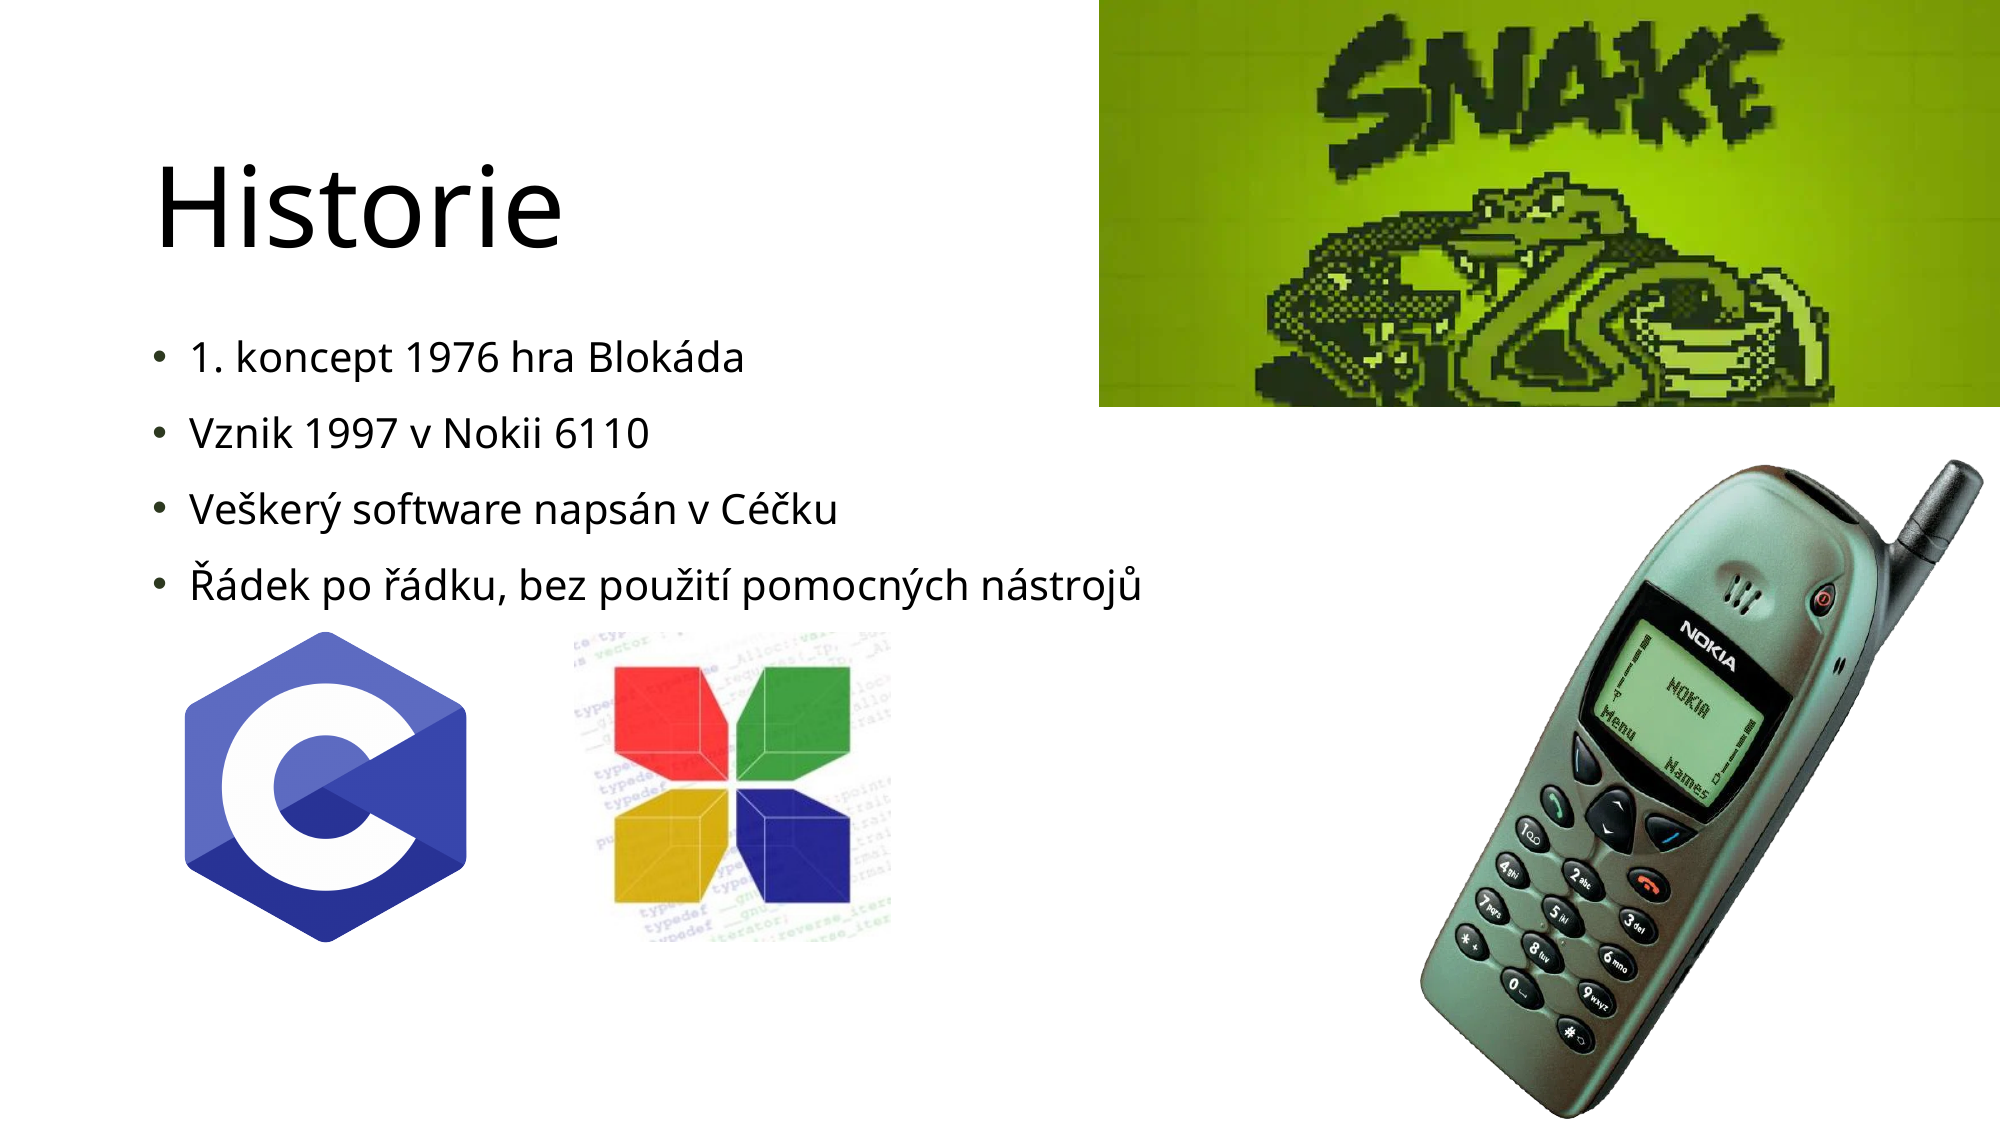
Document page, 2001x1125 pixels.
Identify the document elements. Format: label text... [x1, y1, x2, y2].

title Historie [137, 59, 1098, 278]
picture [574, 632, 891, 942]
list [1400, 439, 2000, 1125]
picture [103, 565, 548, 1009]
picture [1098, 0, 2000, 407]
text_box 1. koncept 1976 hra Blokáda Vznik 1997 v Nokii 6110 Veškerý software napsán v Céčku Řádek po řádku, bez použití pomocných nástrojů [137, 318, 1863, 649]
